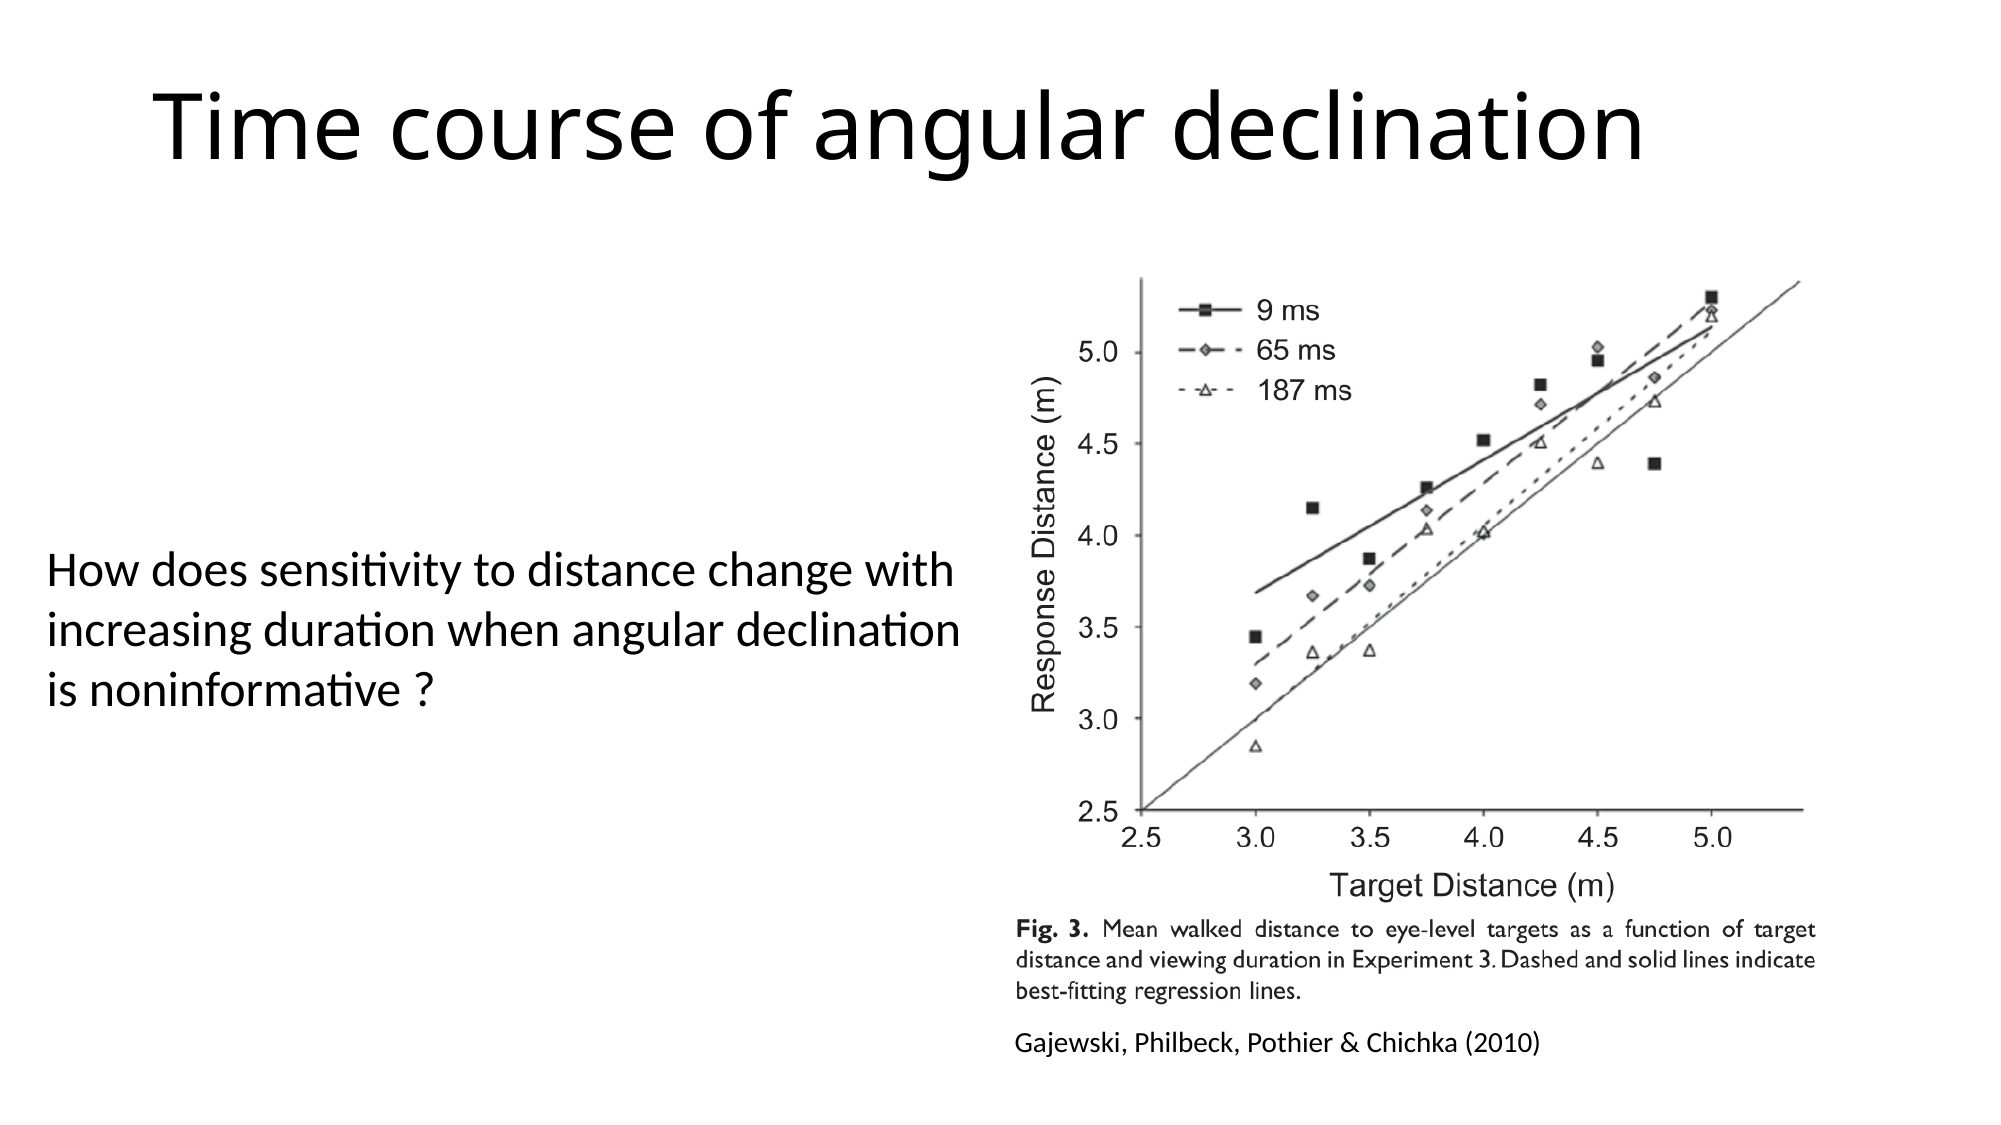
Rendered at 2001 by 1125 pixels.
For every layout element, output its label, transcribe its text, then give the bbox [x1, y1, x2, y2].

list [969, 238, 1847, 1016]
text_box How does sensitivity to distance change with increasing duration when angular declination is noninformative ? [31, 528, 969, 724]
title Time course of angular declination [137, 21, 1863, 239]
text_box Gajewski, Philbeck, Pothier & Chichka (2010) [999, 1016, 1753, 1066]
